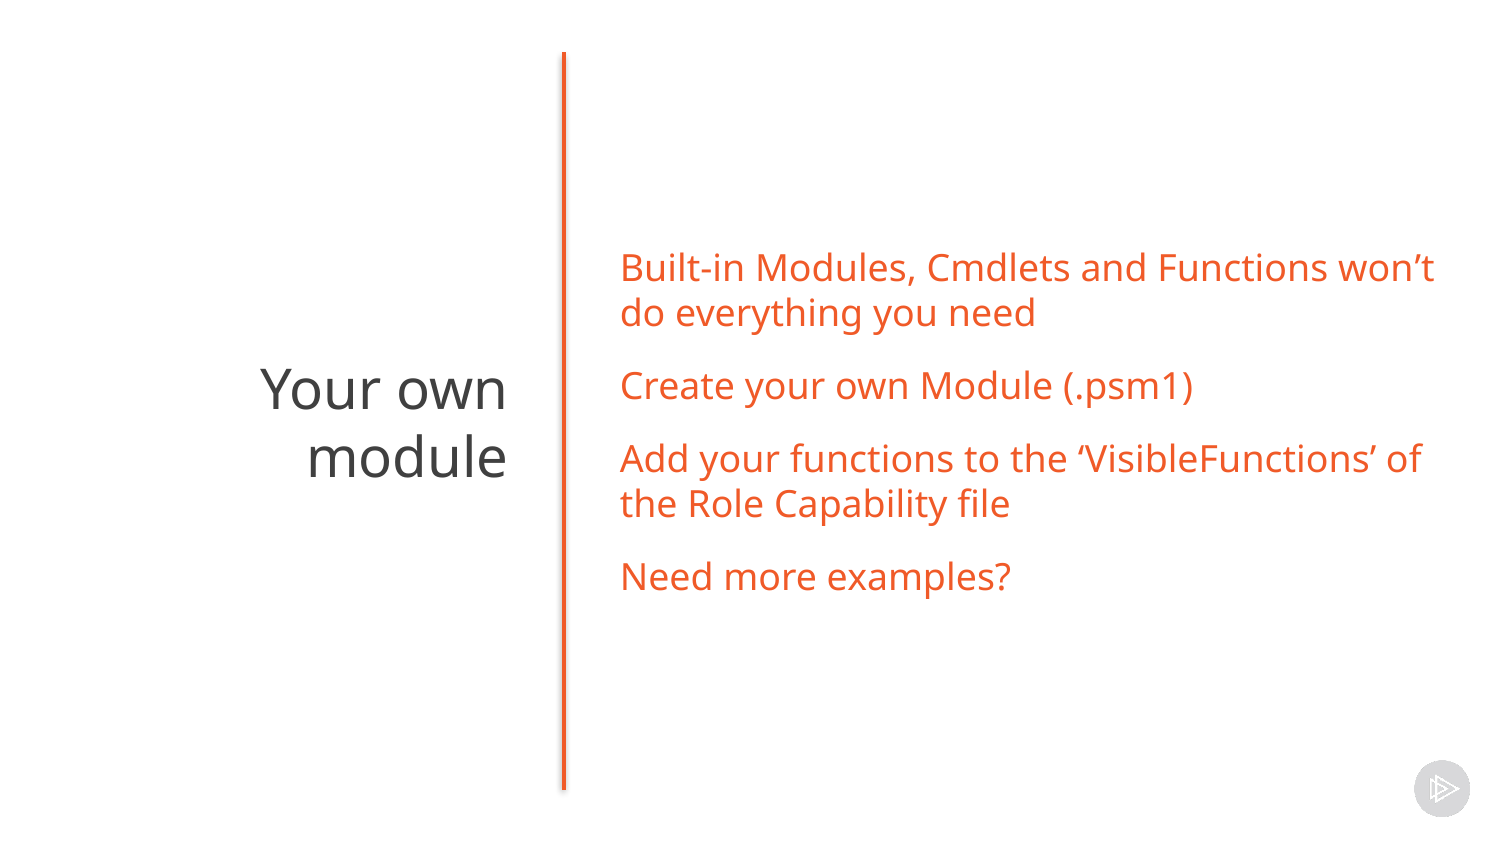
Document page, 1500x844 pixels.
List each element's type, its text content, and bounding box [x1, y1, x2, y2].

list Your own module [44, 196, 509, 646]
list Built-in Modules, Cmdlets and Functions won’t do everything you need Create your own Module (.psm1) Add your functions to the ‘VisibleFunctions’ of the Role Capability file Need more examples? [619, 52, 1454, 790]
